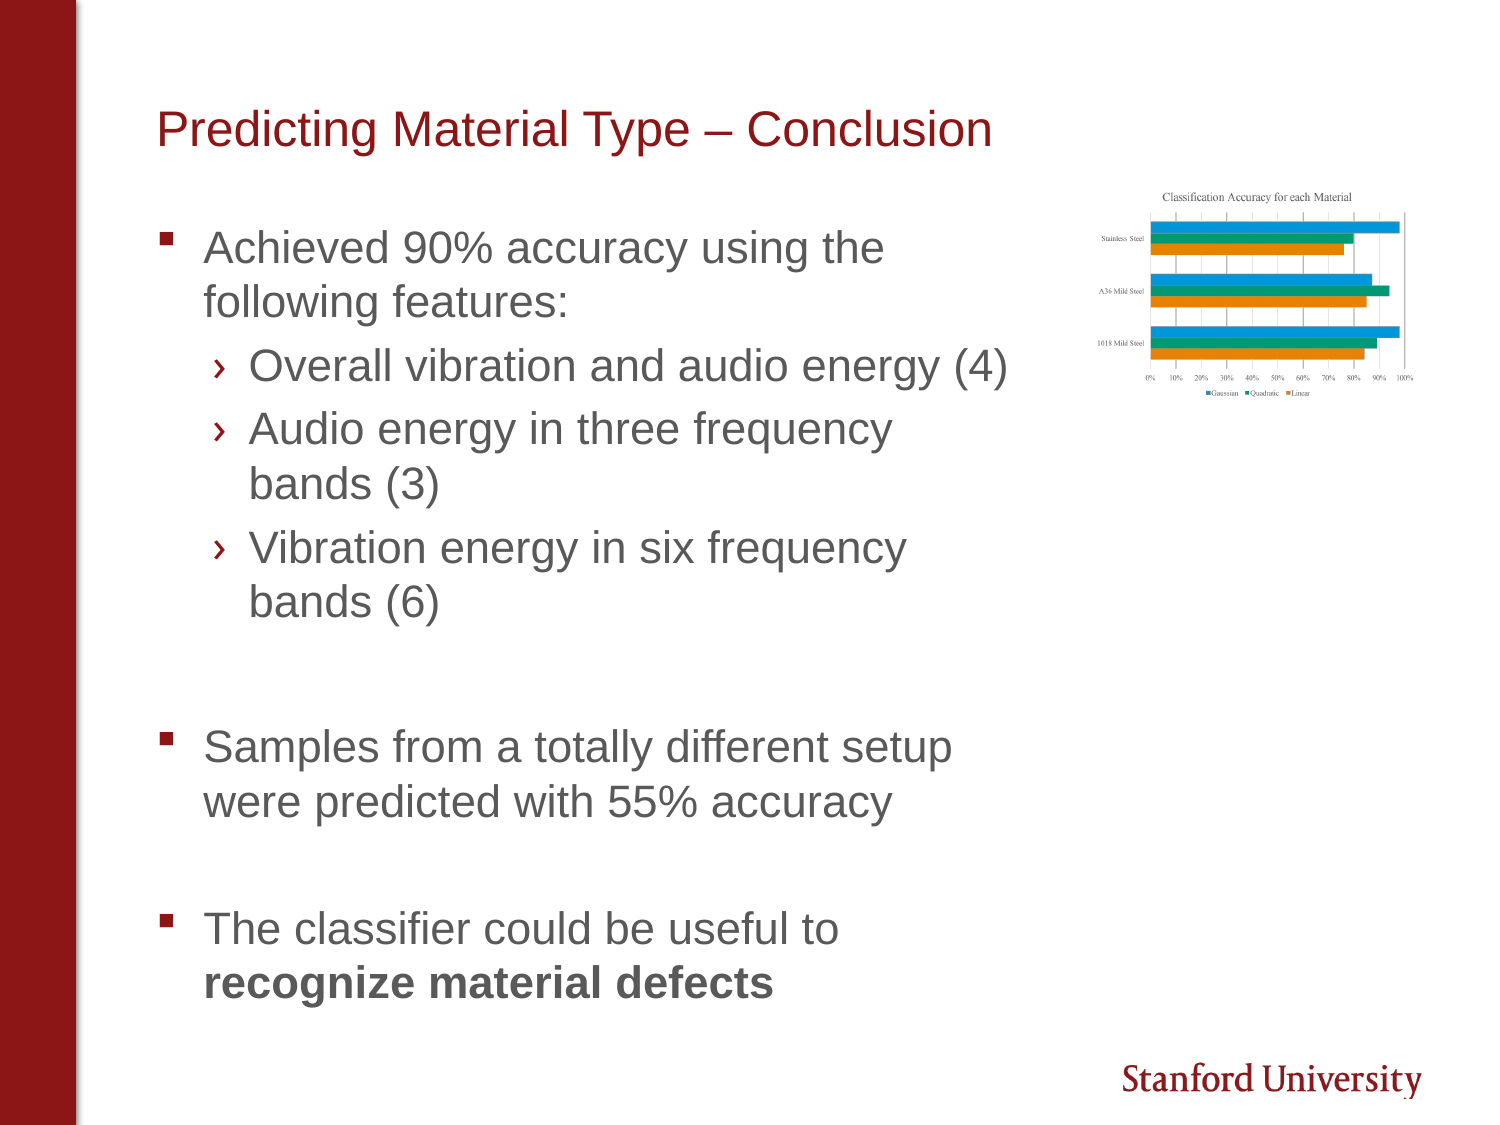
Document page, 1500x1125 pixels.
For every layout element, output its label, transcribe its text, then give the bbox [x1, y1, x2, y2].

title Predicting Material Type – Conclusion [155, 78, 1421, 185]
picture [1092, 184, 1421, 404]
list Achieved 90% accuracy using the following features: Overall vibration and audio energy (4) Audio energy in three frequency bands (3) Vibration energy in six frequency bands (6) Samples from a totally different setup were predicted with 55% accuracy The classifier could be useful to recognize material defects [156, 210, 1022, 1033]
